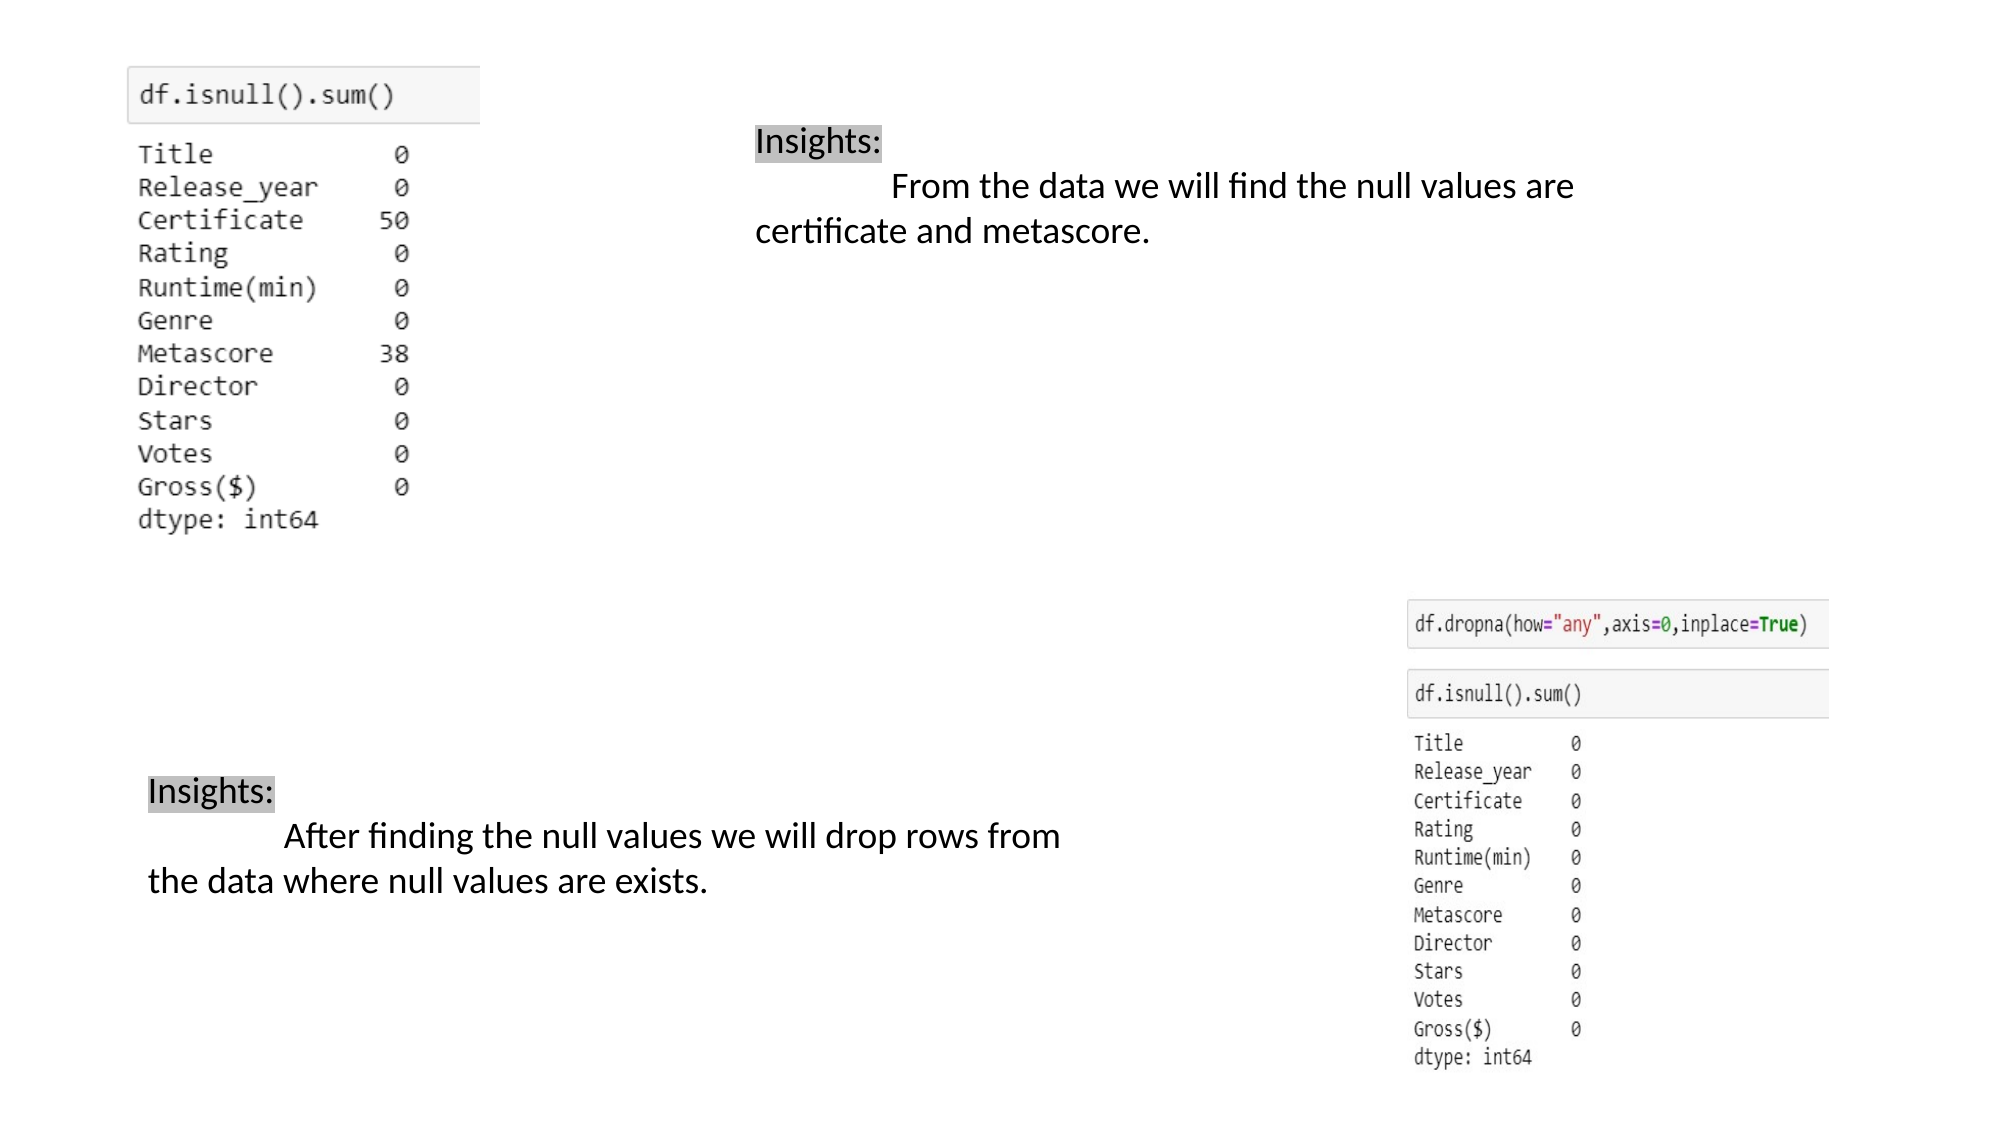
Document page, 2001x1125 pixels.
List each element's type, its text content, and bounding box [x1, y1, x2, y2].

text_box Insights: After finding the null values we will drop rows from the data where null values are exists. [133, 759, 1092, 909]
text_box Insights: From the data we will find the null values are certificate and metascore. [740, 108, 1719, 304]
picture [118, 46, 480, 563]
picture [1399, 590, 1830, 1086]
